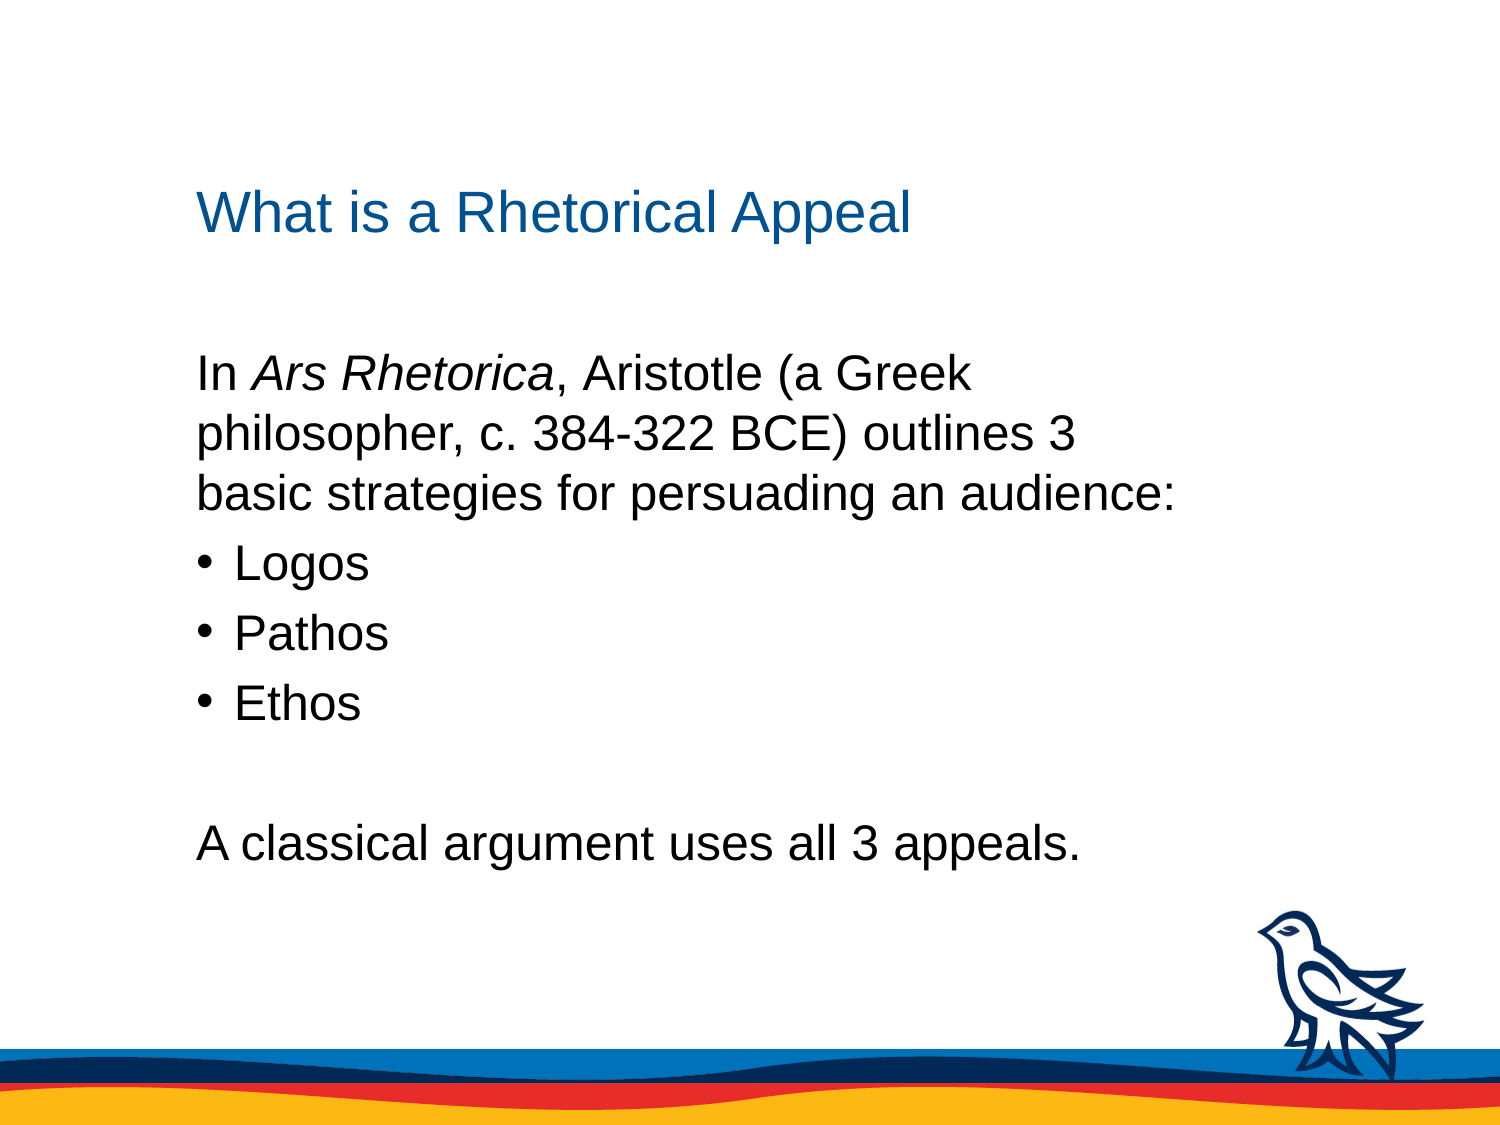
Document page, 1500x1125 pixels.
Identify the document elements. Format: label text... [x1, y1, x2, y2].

list In Ars Rhetorica, Aristotle (a Greek philosopher, c. 384-322 BCE) outlines 3 basic strategies for persuading an audience: Logos Pathos Ethos A classical argument uses all 3 appeals. [181, 333, 1209, 961]
title What is a Rhetorical Appeal [181, 115, 1209, 304]
picture [0, 0, 1500, 1125]
